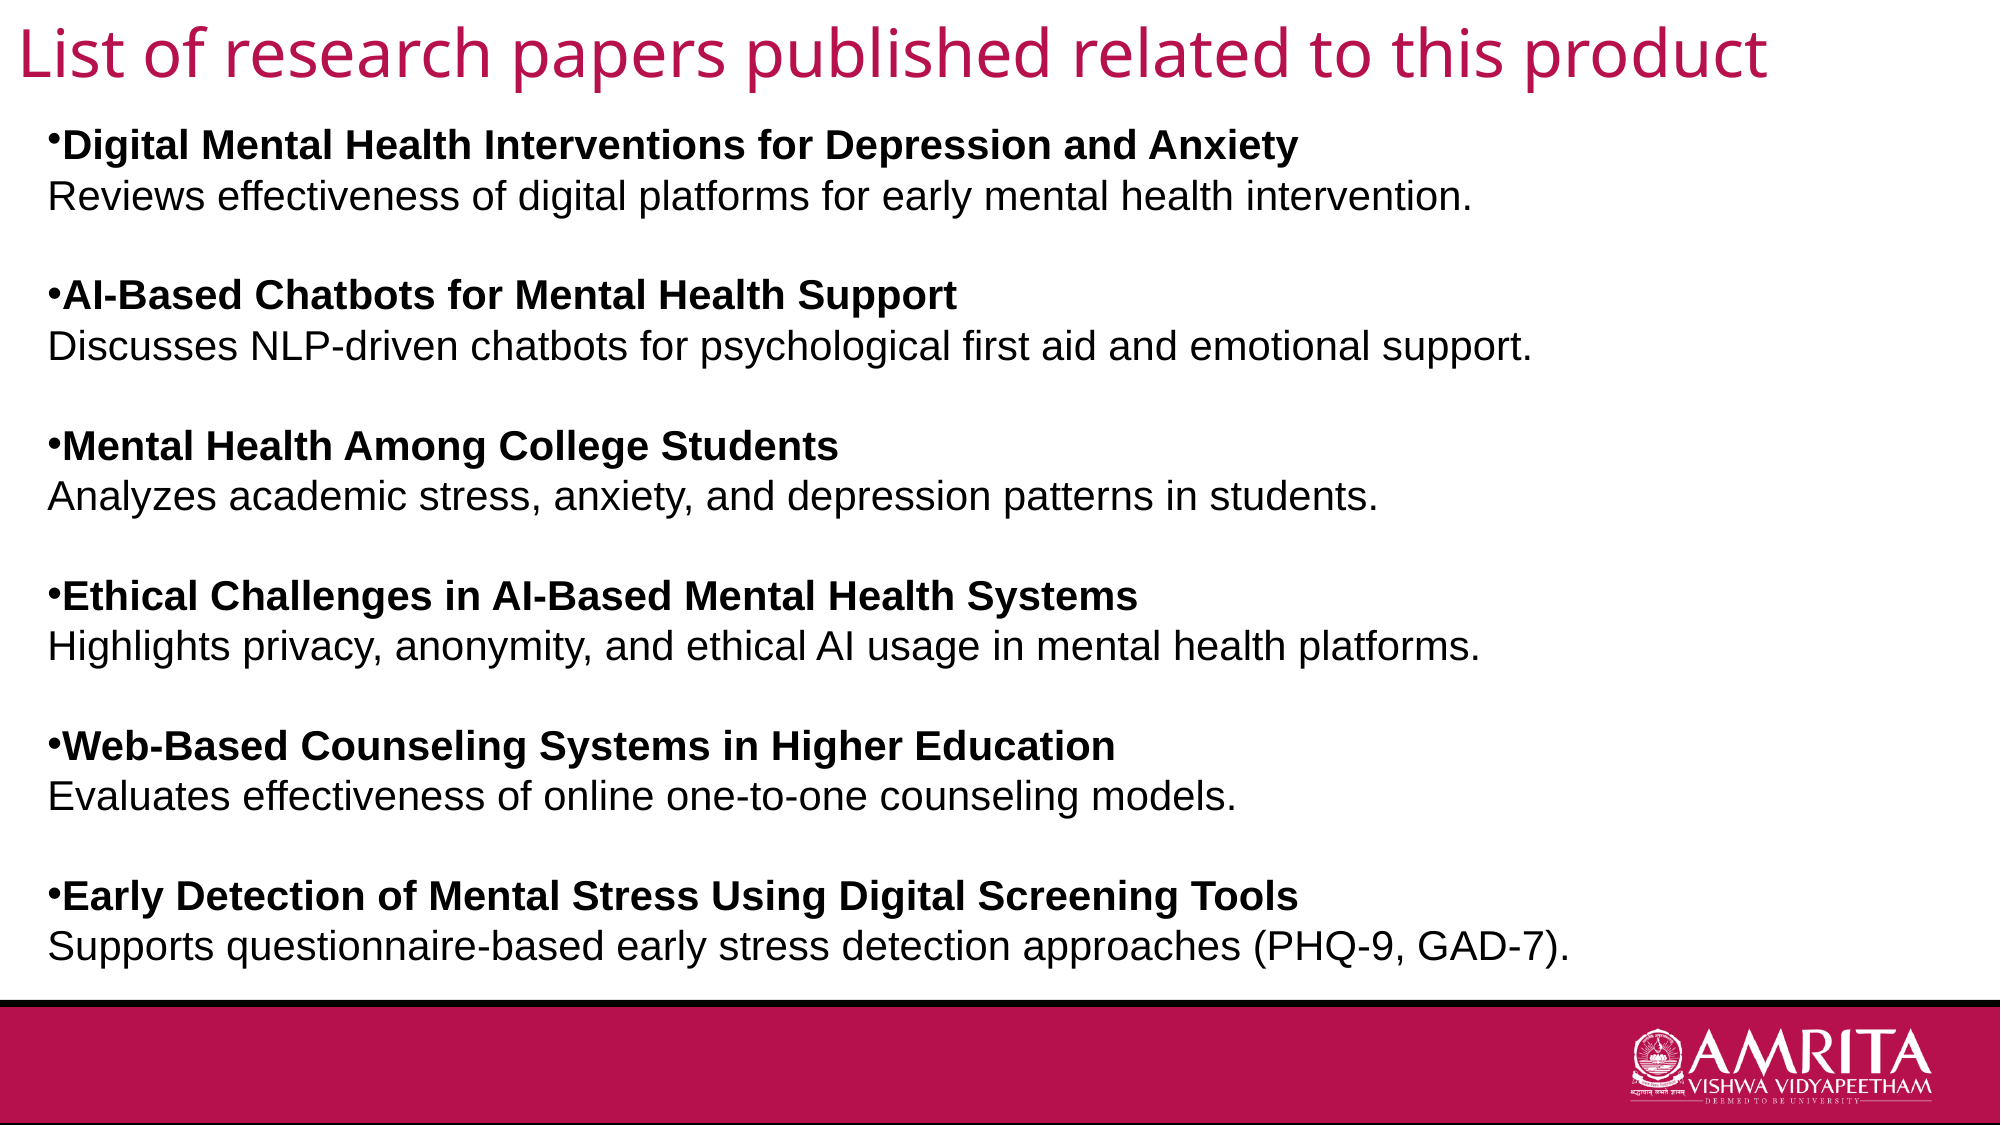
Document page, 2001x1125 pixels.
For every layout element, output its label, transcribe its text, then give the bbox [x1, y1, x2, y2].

title List of research papers published related to this product [2, 0, 1982, 112]
list Digital Mental Health Interventions for Depression and Anxiety Reviews effectiveness of digital platforms for early mental health intervention. AI-Based Chatbots for Mental Health Support Discusses NLP-driven chatbots for psychological first aid and emotional support. Mental Health Among College Students Analyzes academic stress, anxiety, and depression patterns in students. Ethical Challenges in AI-Based Mental Health Systems Highlights privacy, anonymity, and ethical AI usage in mental health platforms. Web-Based Counseling Systems in Higher Education Evaluates effectiveness of online one-to-one counseling models. Early Detection of Mental Stress Using Digital Screening Tools Supports questionnaire-based early stress detection approaches (PHQ-9, GAD-7). [32, 110, 1938, 977]
picture [1622, 1011, 1940, 1113]
